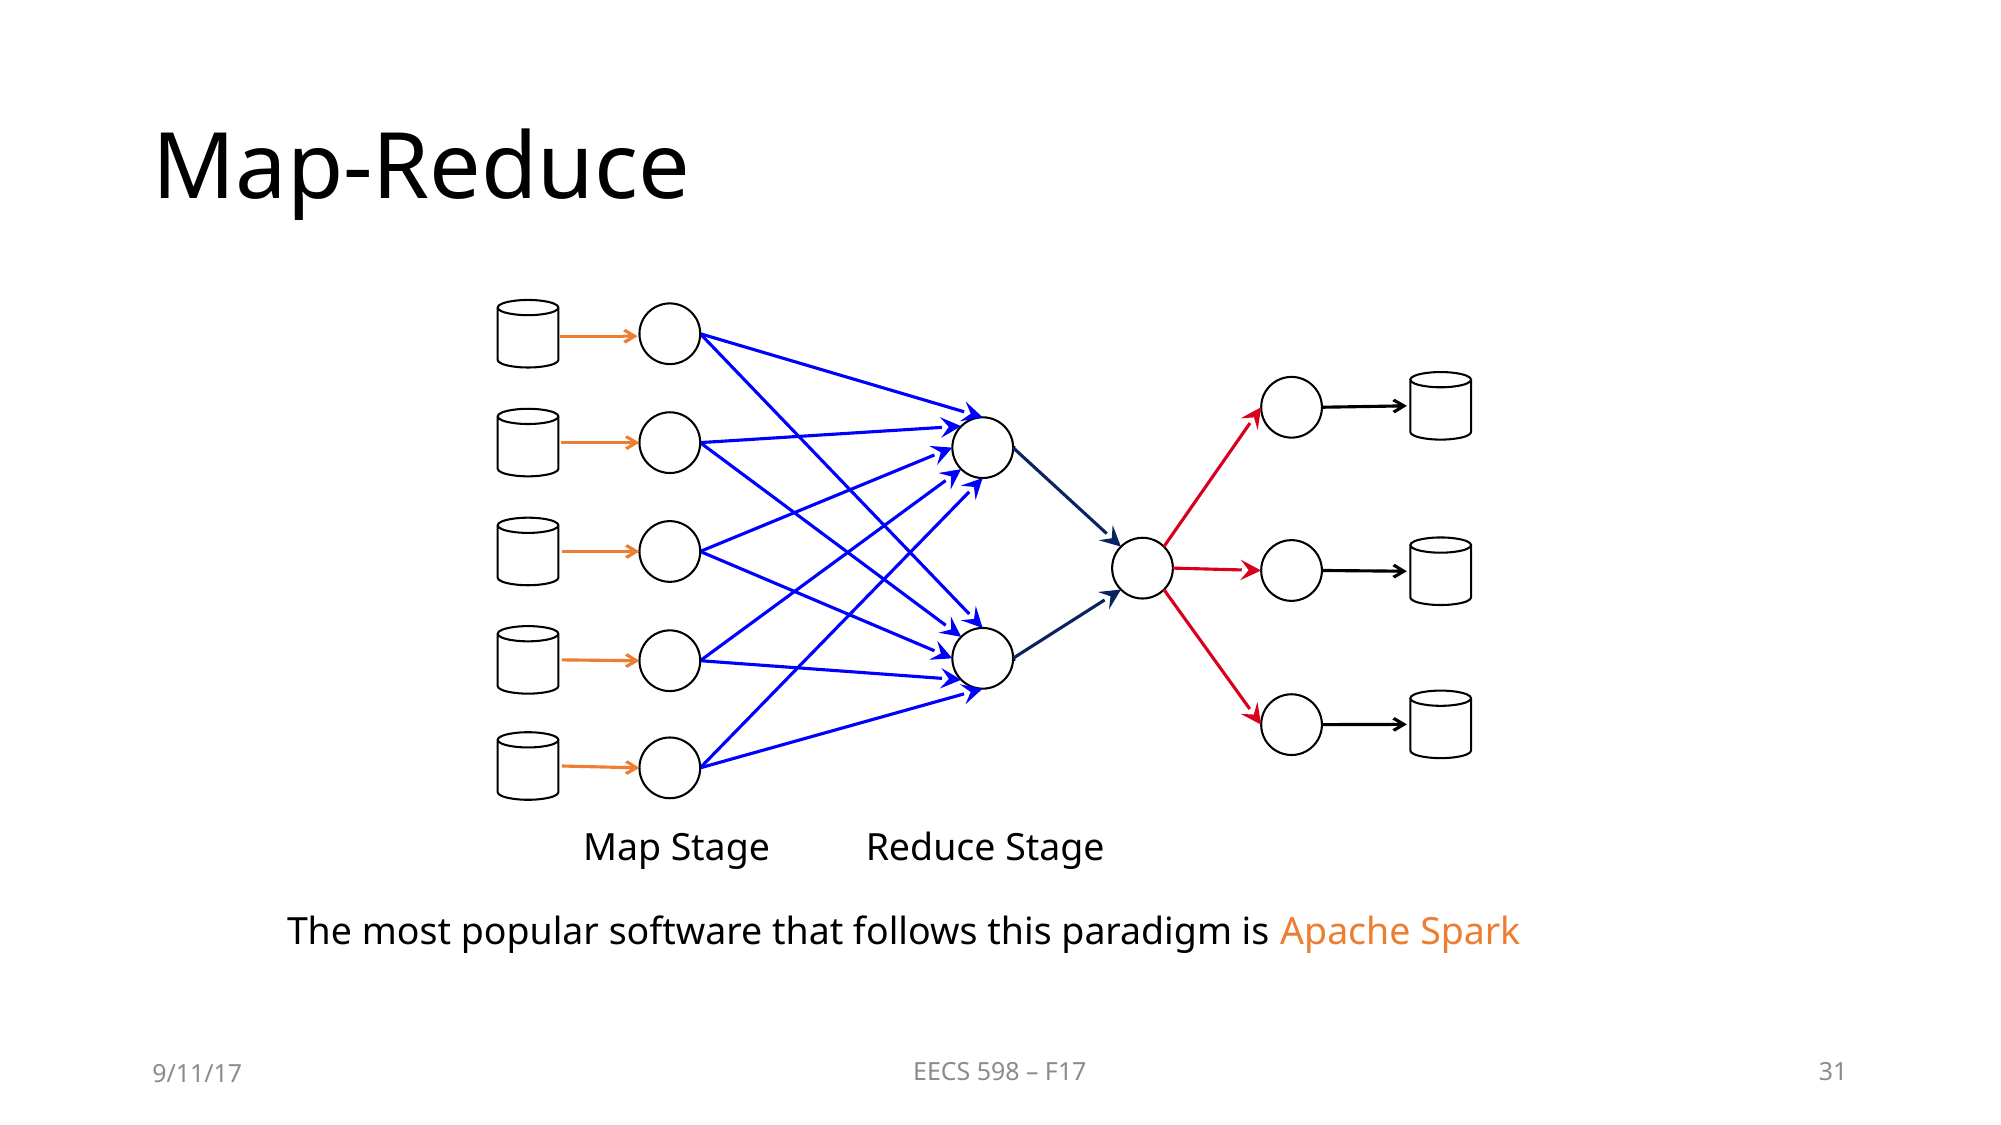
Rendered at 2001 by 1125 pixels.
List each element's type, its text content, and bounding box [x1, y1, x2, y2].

text_box Reduce Stage [851, 815, 1120, 875]
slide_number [137, 1042, 588, 1103]
slide_number 31 [1412, 1042, 1863, 1103]
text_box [1013, 311, 1526, 819]
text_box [639, 303, 701, 799]
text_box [559, 336, 640, 768]
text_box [701, 409, 1013, 693]
text_box The most popular software that follows this paradigm is Apache Spark [272, 899, 1536, 960]
text_box Map Stage [568, 815, 785, 875]
title Map-Reduce [137, 59, 1863, 278]
footer EECS 598 – F17 [662, 1042, 1338, 1103]
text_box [497, 299, 559, 800]
